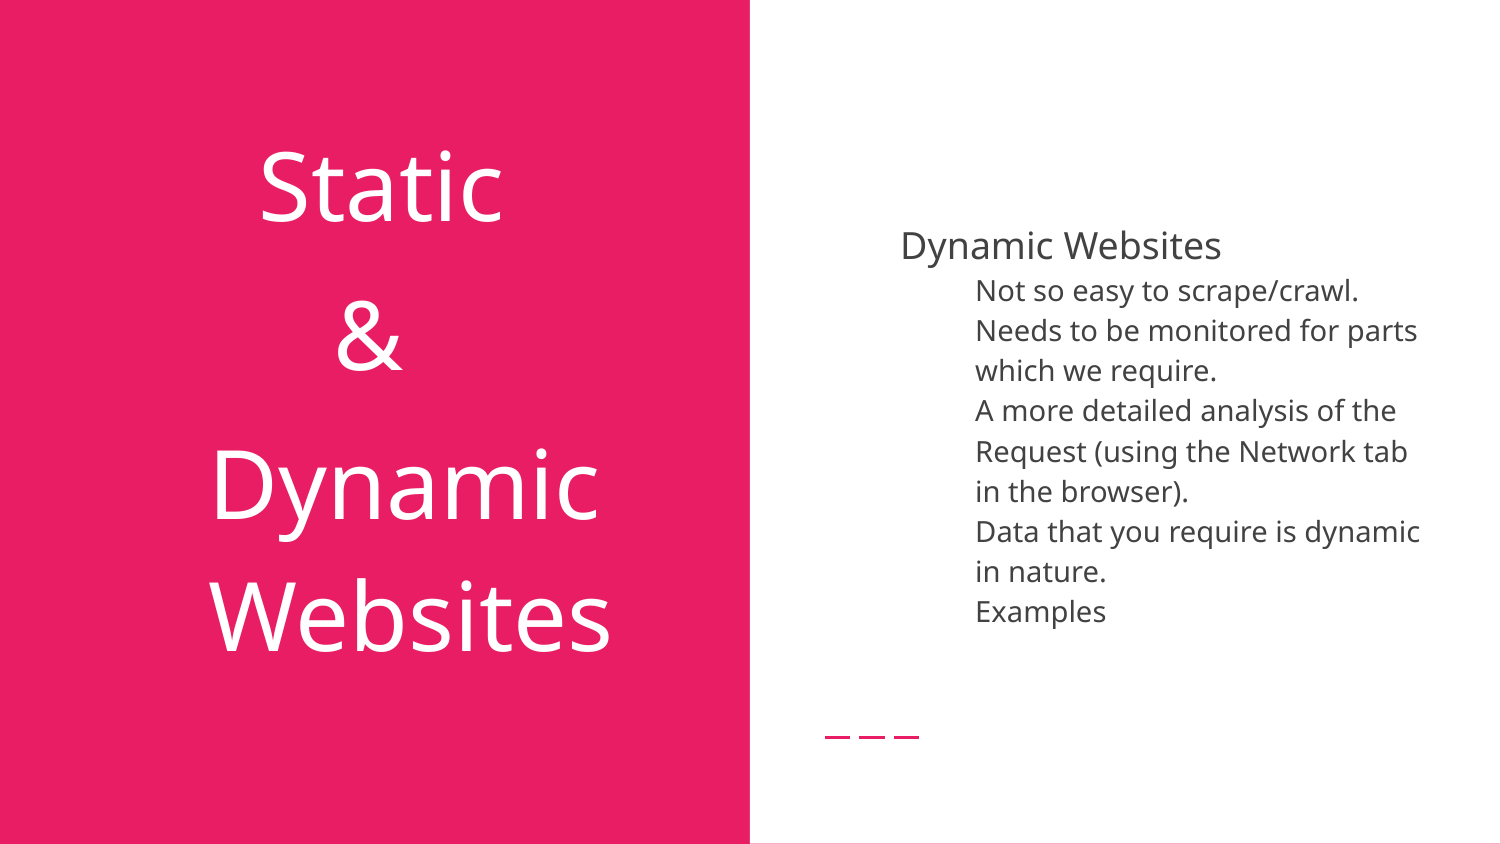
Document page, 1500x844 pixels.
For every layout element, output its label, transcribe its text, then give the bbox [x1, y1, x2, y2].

list Dynamic Websites Not so easy to scrape/crawl. Needs to be monitored for parts which we require. A more detailed analysis of the Request (using the Network tab in the browser). Data that you require is dynamic in nature. Examples [810, 118, 1440, 725]
title Static & Dynamic Websites [43, 51, 708, 835]
